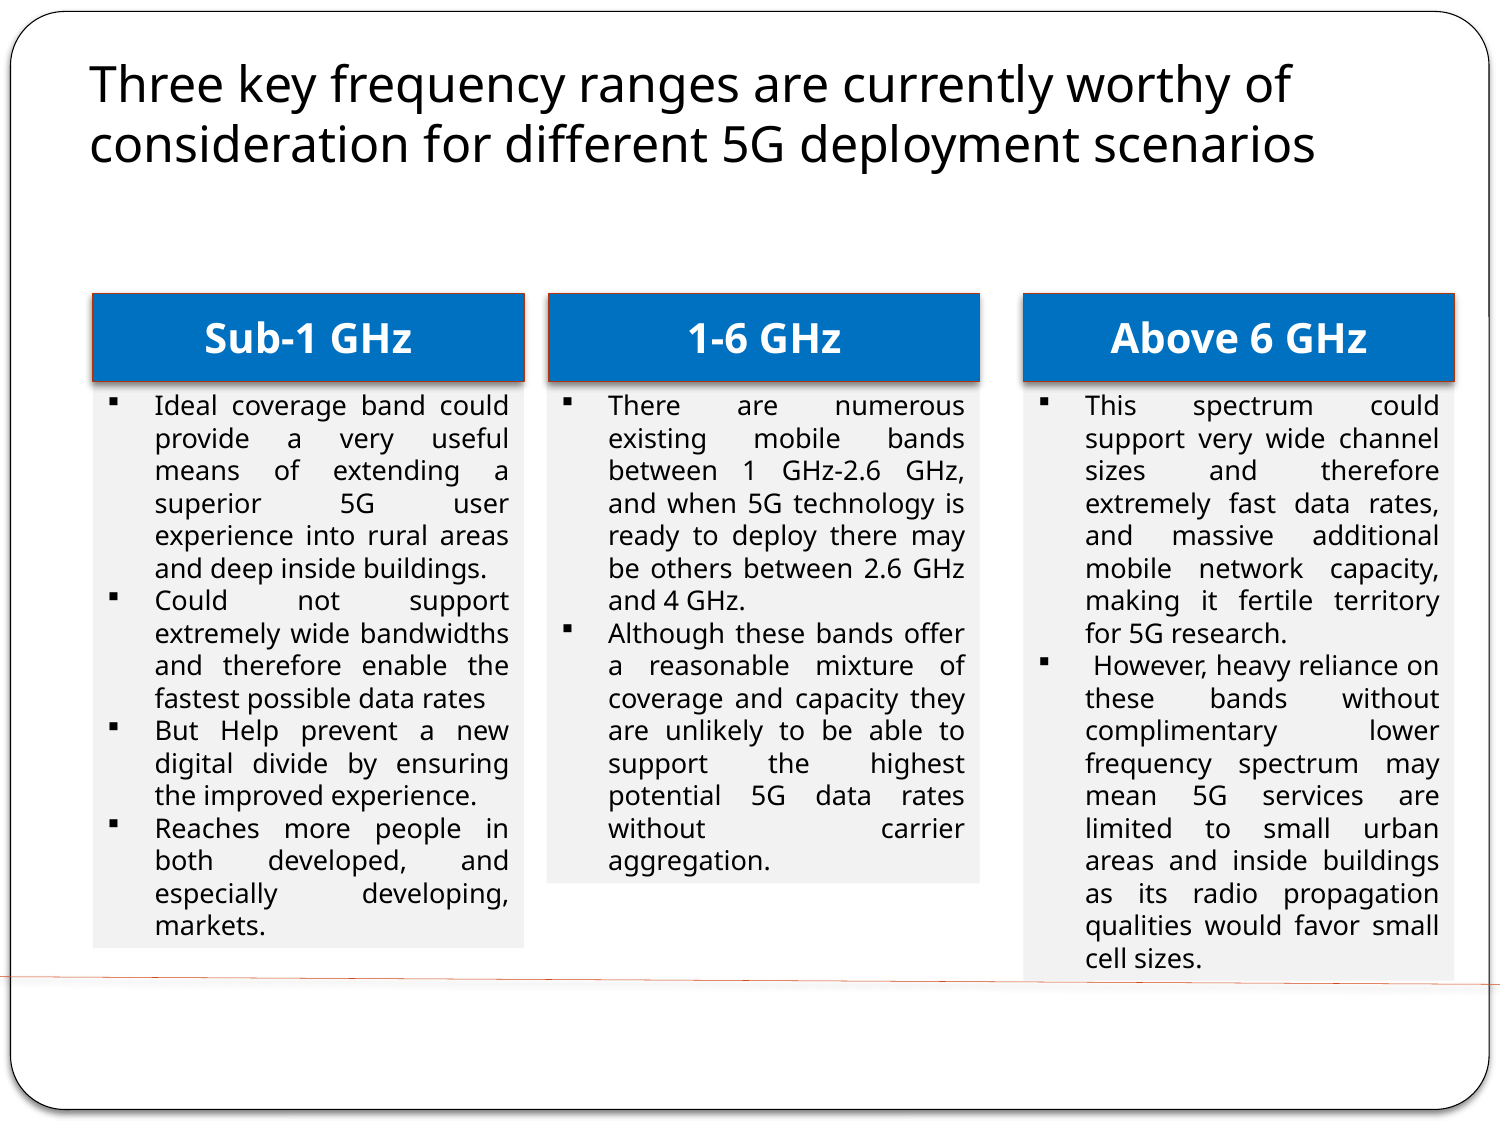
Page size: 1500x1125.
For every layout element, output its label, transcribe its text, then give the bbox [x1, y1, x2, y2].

text_box Sub-1 GHz [92, 293, 525, 382]
text_box Ideal coverage band could provide a very useful means of extending a superior 5G user experience into rural areas and deep inside buildings. Could not support extremely wide bandwidths and therefore enable the fastest possible data rates But Help prevent a new digital divide by ensuring the improved experience. Reaches more people in both developed, and especially developing, markets. [92, 390, 524, 949]
text_box There are numerous existing mobile bands between 1 GHz-2.6 GHz, and when 5G technology is ready to deploy there may be others between 2.6 GHz and 4 GHz. Although these bands offer a reasonable mixture of coverage and capacity they are unlikely to be able to support the highest potential 5G data rates without carrier aggregation. [546, 390, 980, 884]
text_box This spectrum could support very wide channel sizes and therefore extremely fast data rates, and massive additional mobile network capacity, making it fertile territory for 5G research. However, heavy reliance on these bands without complimentary lower frequency spectrum may mean 5G services are limited to small urban areas and inside buildings as its radio propagation qualities would favor small cell sizes. [1023, 390, 1455, 974]
text_box Above 6 GHz [1023, 293, 1455, 382]
text_box 1-6 GHz [548, 293, 980, 382]
title Three key frequency ranges are currently worthy of consideration for different 5G deployment scenarios [75, 0, 1425, 188]
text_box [0, 976, 1500, 985]
